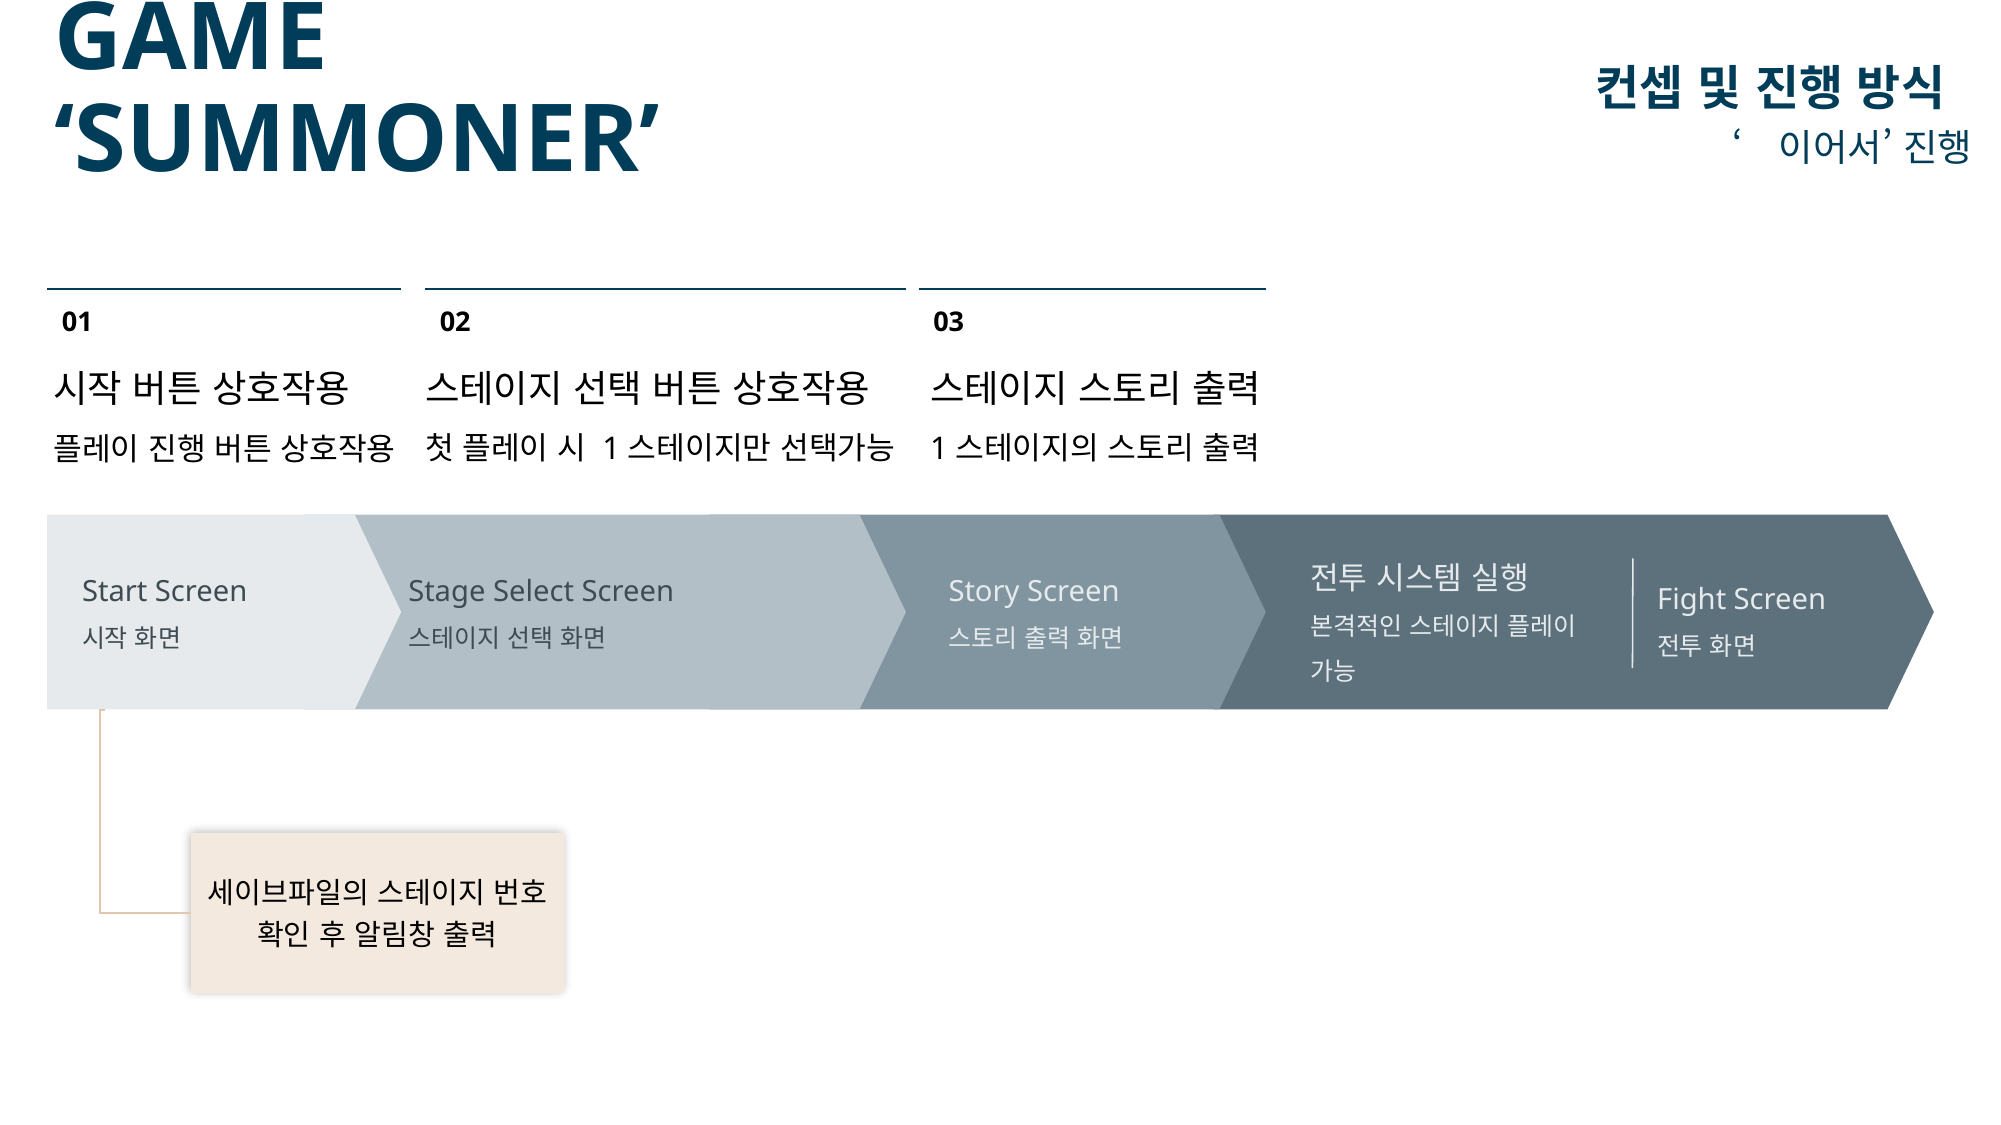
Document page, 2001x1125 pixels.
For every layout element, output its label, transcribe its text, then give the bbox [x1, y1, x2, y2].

text_box ‘이어서’ 진행 [1717, 116, 1987, 176]
title GAME ‘SUMMONER’ [39, 34, 802, 147]
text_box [47, 289, 1934, 994]
list 컨셉 및 진행 방식 [1198, 34, 1961, 147]
